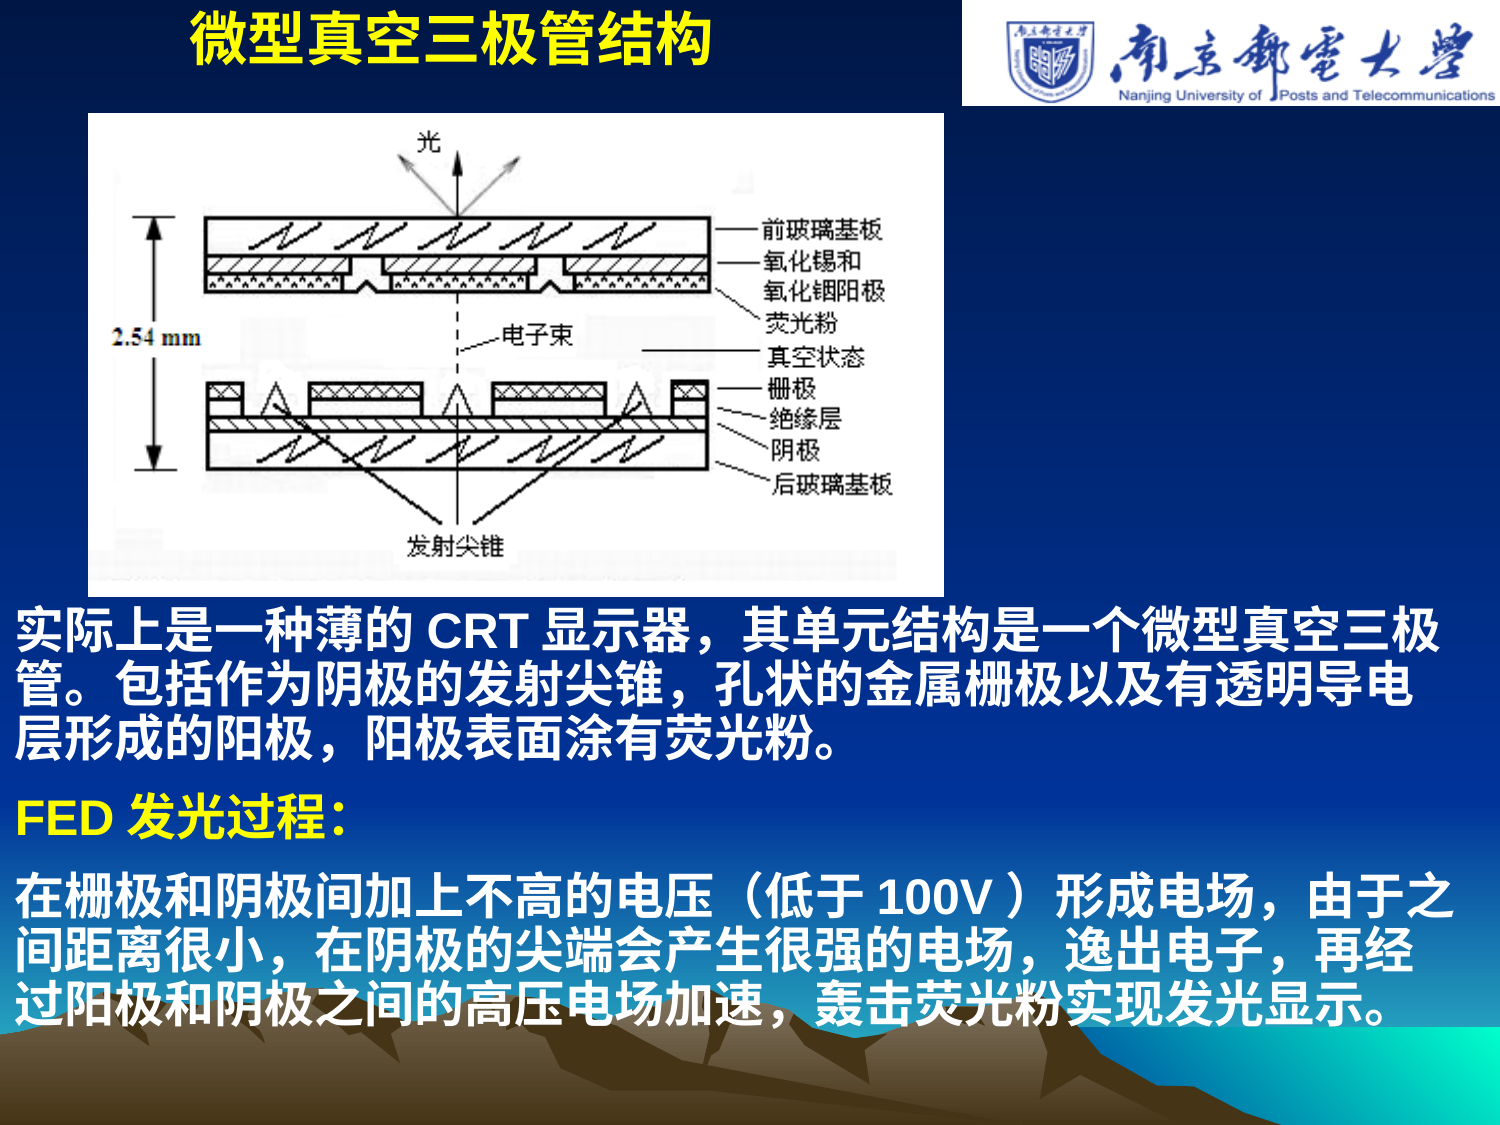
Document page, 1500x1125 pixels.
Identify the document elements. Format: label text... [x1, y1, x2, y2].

picture [962, 0, 1500, 106]
text_box 微型真空三极管结构 [159, 0, 744, 80]
text_box 实际上是一种薄的CRT显示器，其单元结构是一个微型真空三极管。包括作为阴极的发射尖锥，孔状的金属栅极以及有透明导电层形成的阳极，阳极表面涂有荧光粉。 FED发光过程： 在栅极和阴极间加上不高的电压（低于100V）形成电场，由于之间距离很小，在阴极的尖端会产生很强的电场，逸出电子，再经过阳极和阴极之间的高压电场加速，轰击荧光粉实现发光显示。 [0, 597, 1471, 1041]
slide_number [1074, 1024, 1426, 1101]
picture [88, 113, 944, 598]
slide_number [84, 597, 947, 608]
